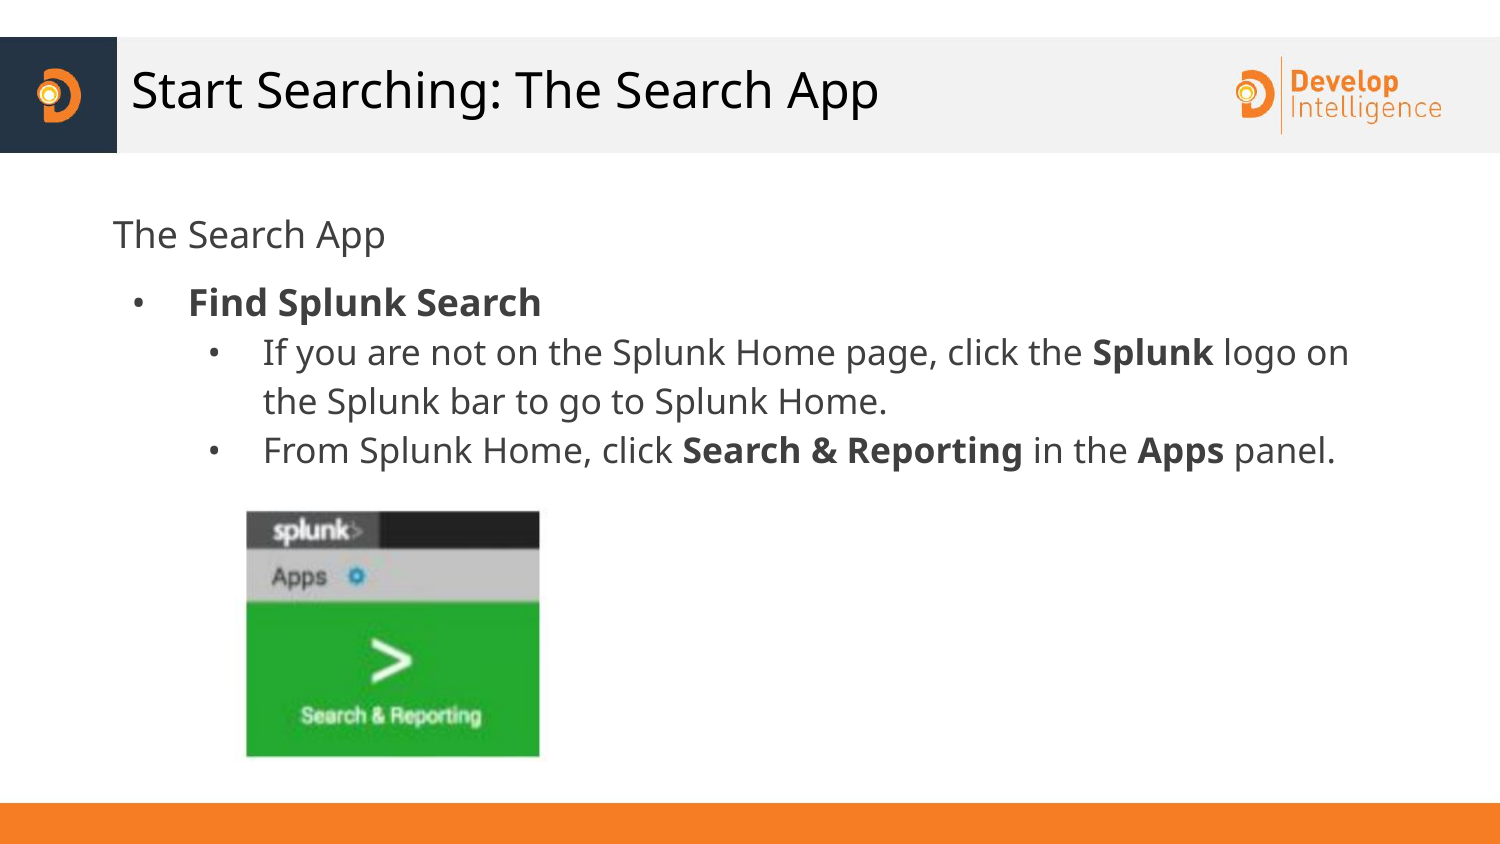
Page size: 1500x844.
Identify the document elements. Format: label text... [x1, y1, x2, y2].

title Start Searching: The Search App [119, 36, 1112, 149]
list The Search App Find Splunk Search If you are not on the Splunk Home page, click the Splunk logo on the Splunk bar to go to Splunk Home. From Splunk Home, click Search & Reporting in the Apps panel. [101, 198, 1396, 762]
picture [0, 0, 1500, 844]
